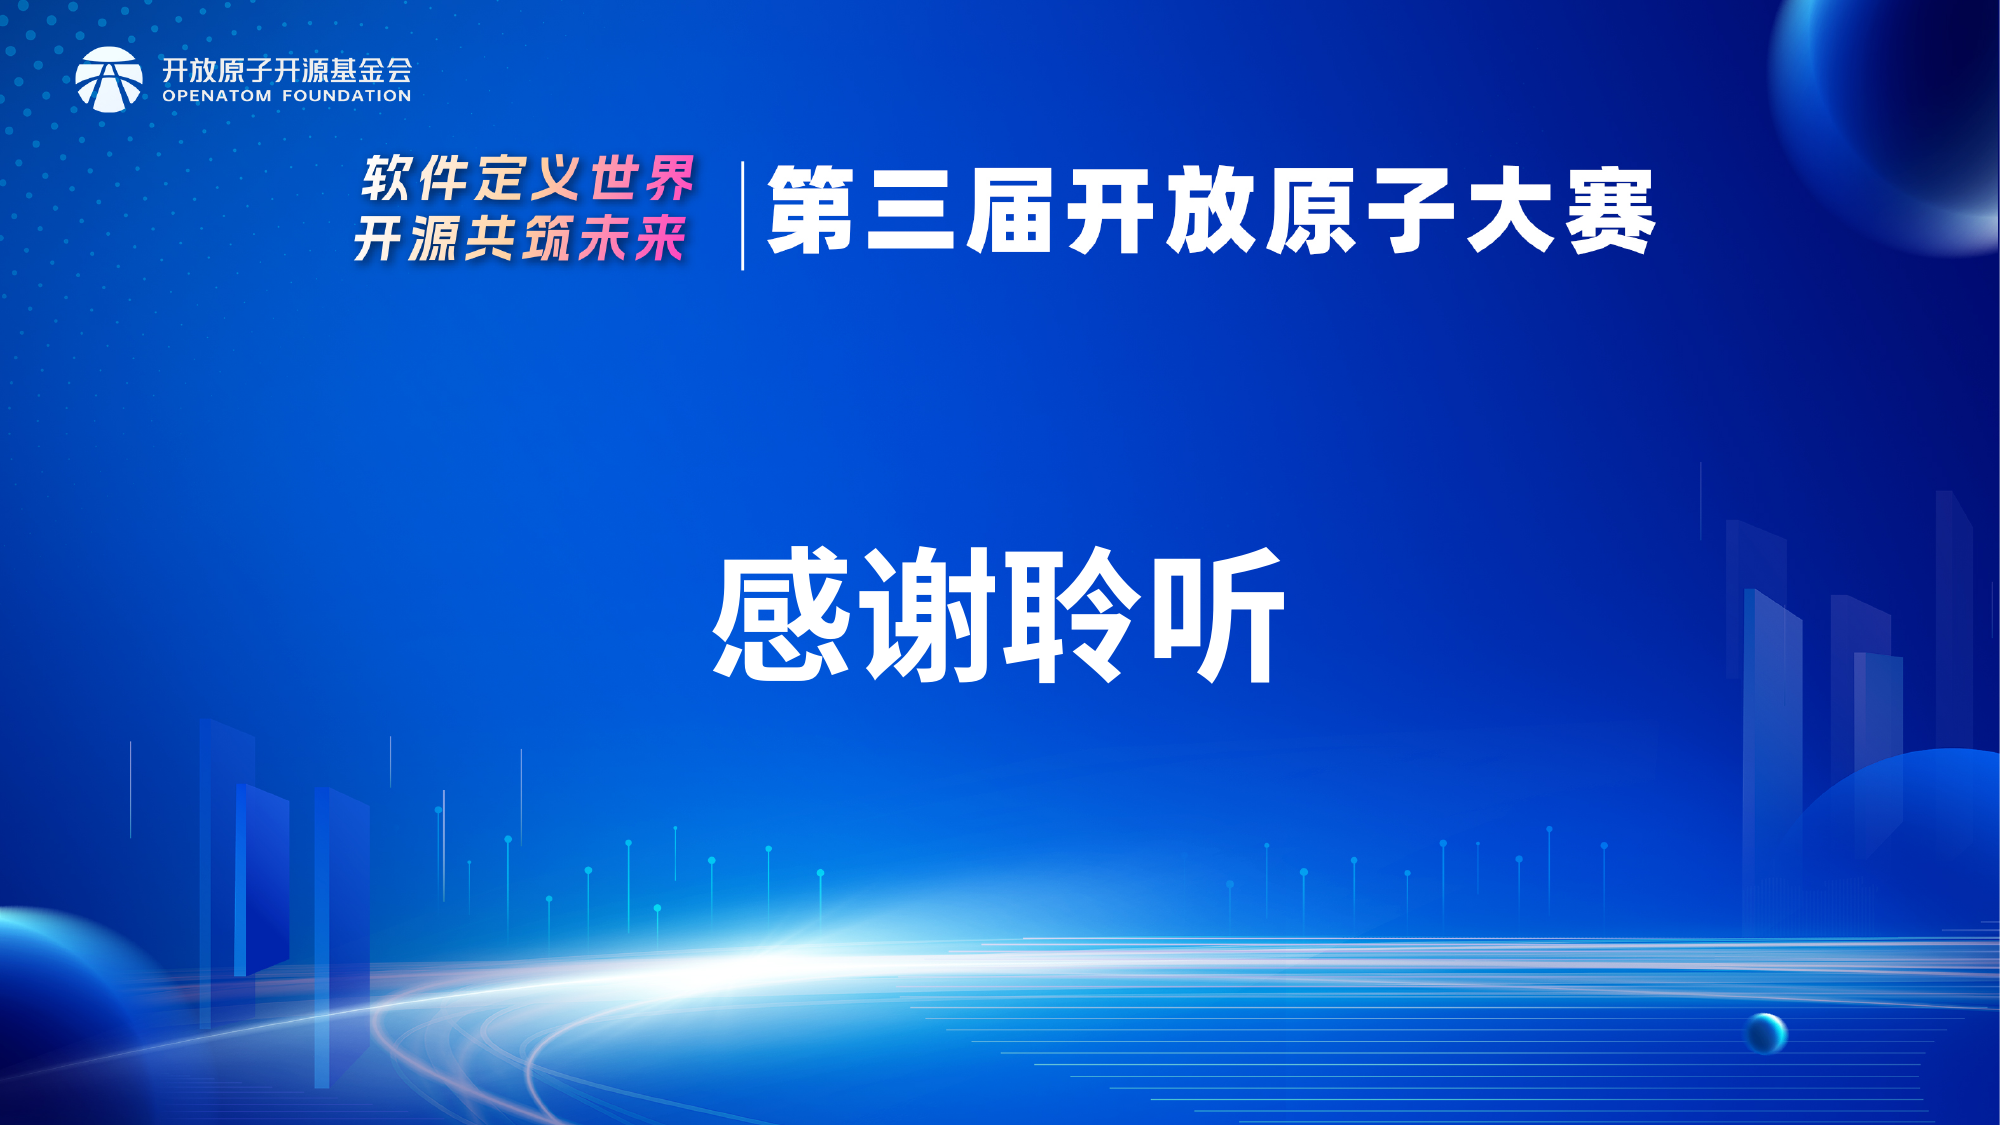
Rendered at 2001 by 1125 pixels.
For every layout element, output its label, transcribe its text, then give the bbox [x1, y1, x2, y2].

picture [0, 0, 2000, 1125]
text_box 感谢聆听 [498, 517, 1502, 707]
